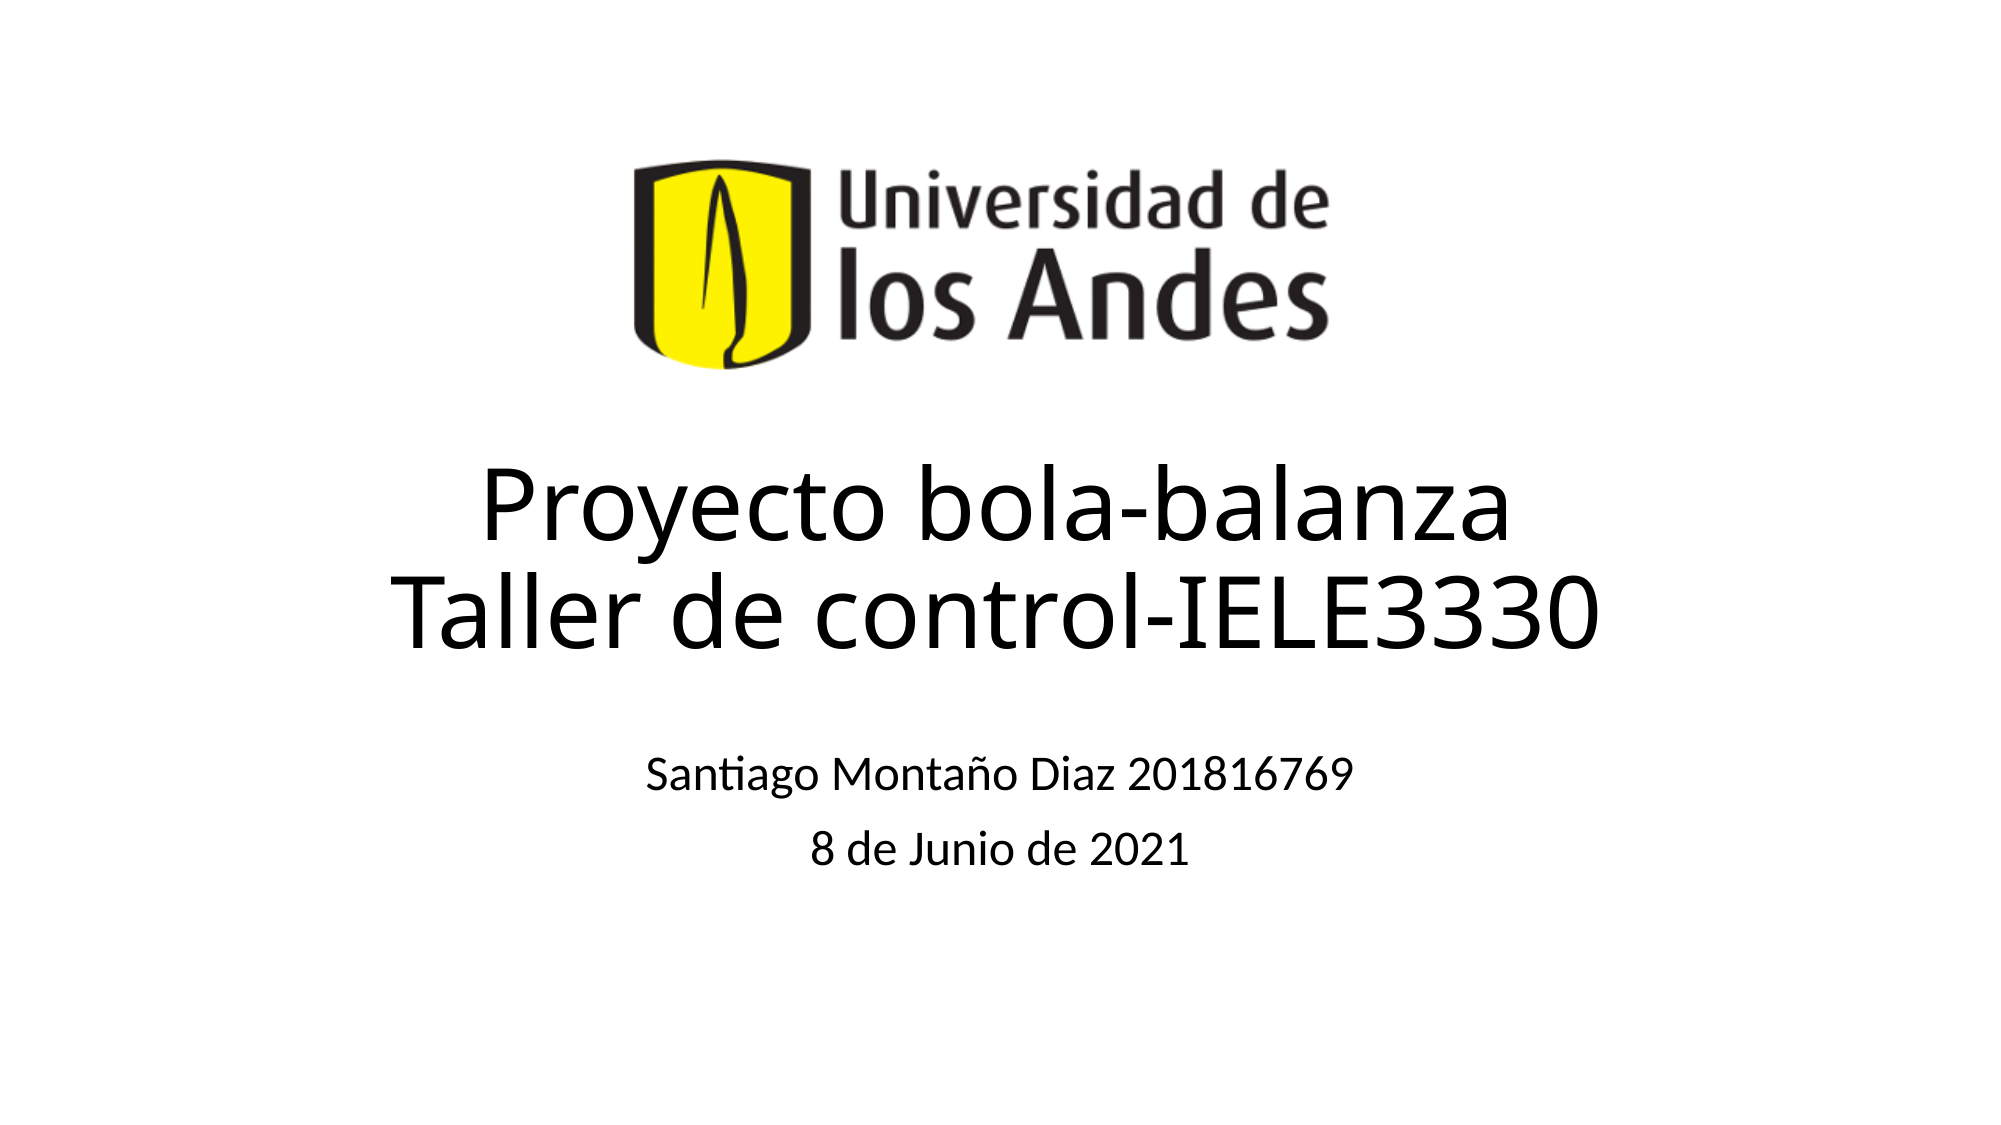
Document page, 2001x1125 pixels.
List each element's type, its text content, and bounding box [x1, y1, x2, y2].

picture [575, 136, 1390, 448]
subtitle Santiago Montaño Diaz 201816769 8 de Junio de 2021 [249, 739, 1750, 1012]
title Proyecto bola-balanza Taller de control-IELE3330 [247, 285, 1747, 678]
